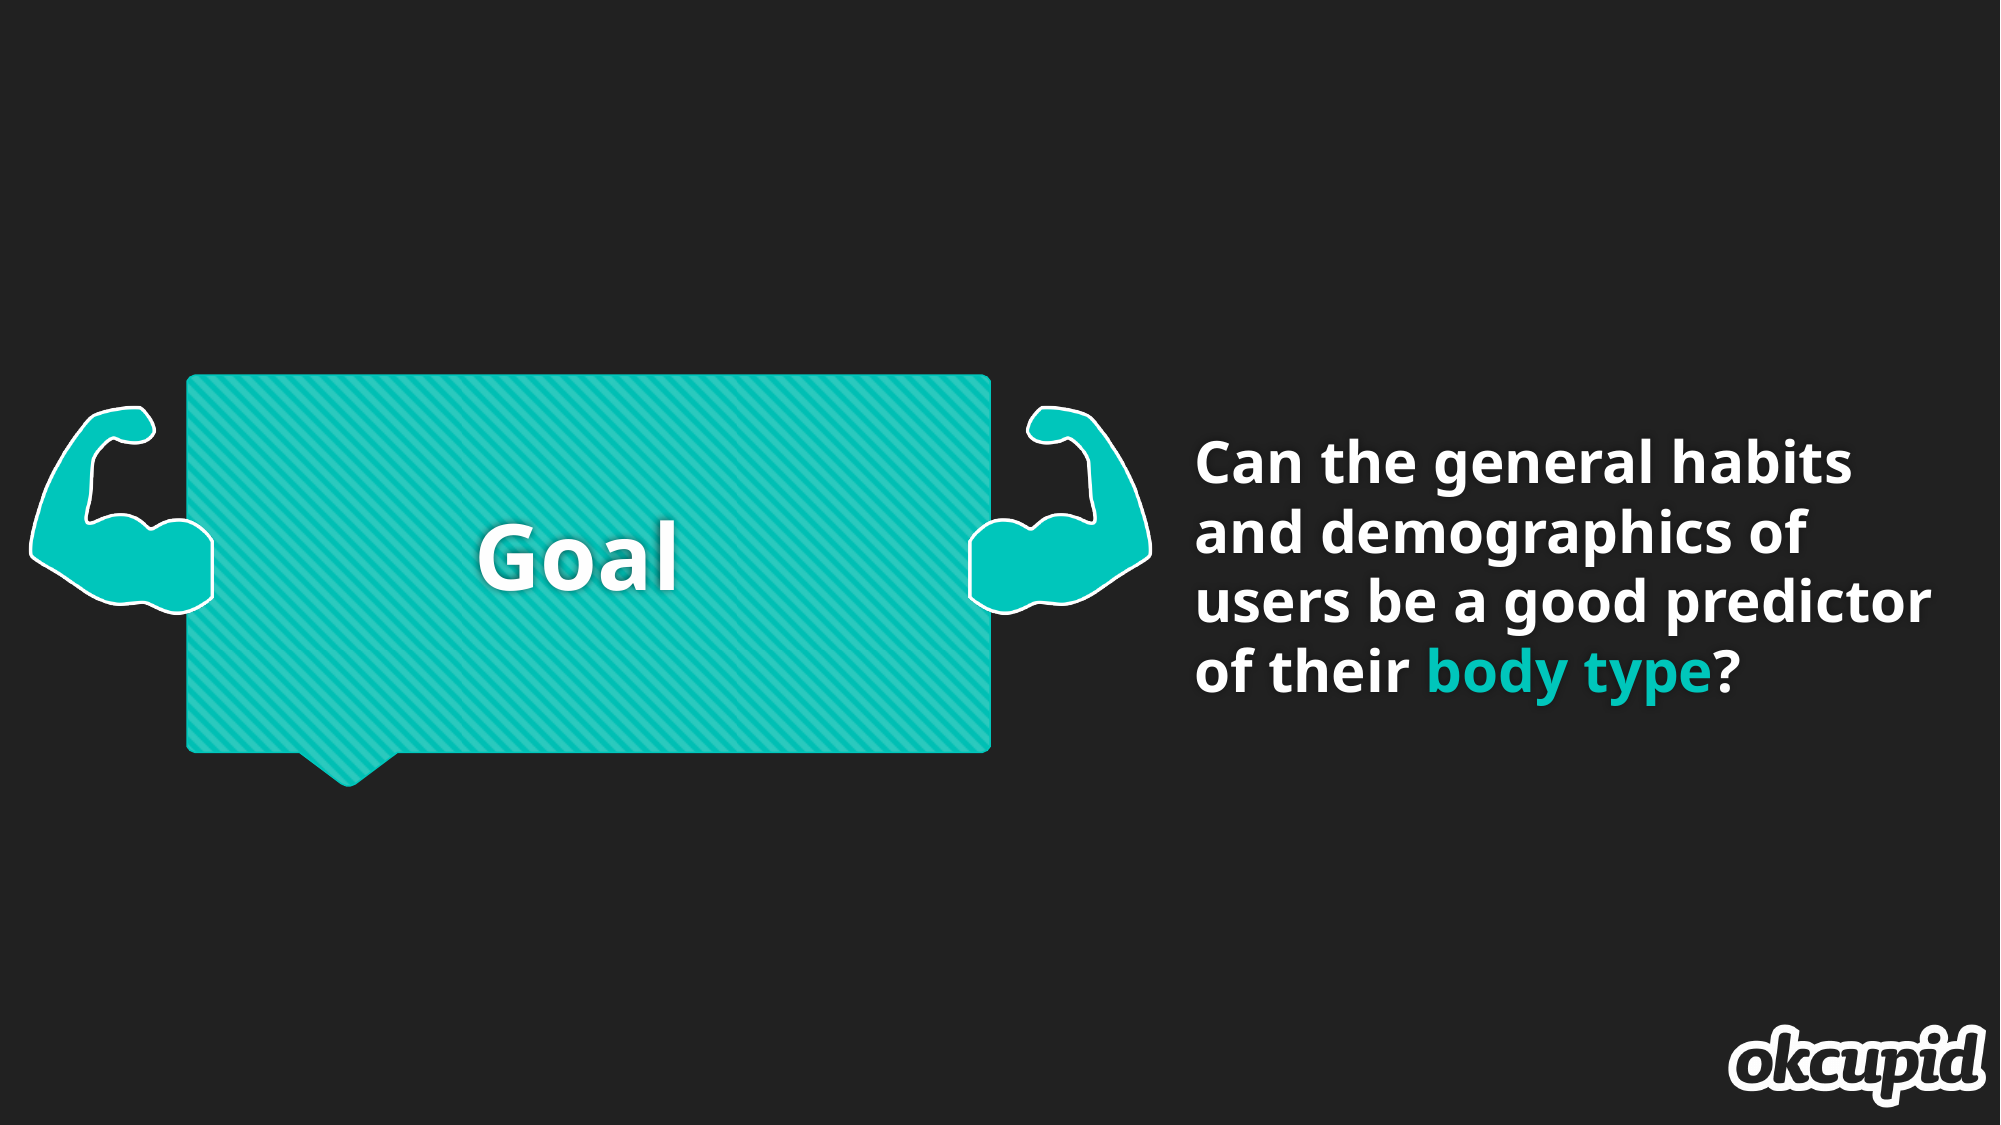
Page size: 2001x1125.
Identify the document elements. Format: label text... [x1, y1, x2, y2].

picture [930, 382, 1180, 635]
title Goal [252, 508, 930, 617]
picture [1684, 981, 2000, 1125]
list Can the general habits and demographics of users be a good predictor of their body type? [1179, 417, 1981, 962]
picture [0, 382, 252, 635]
